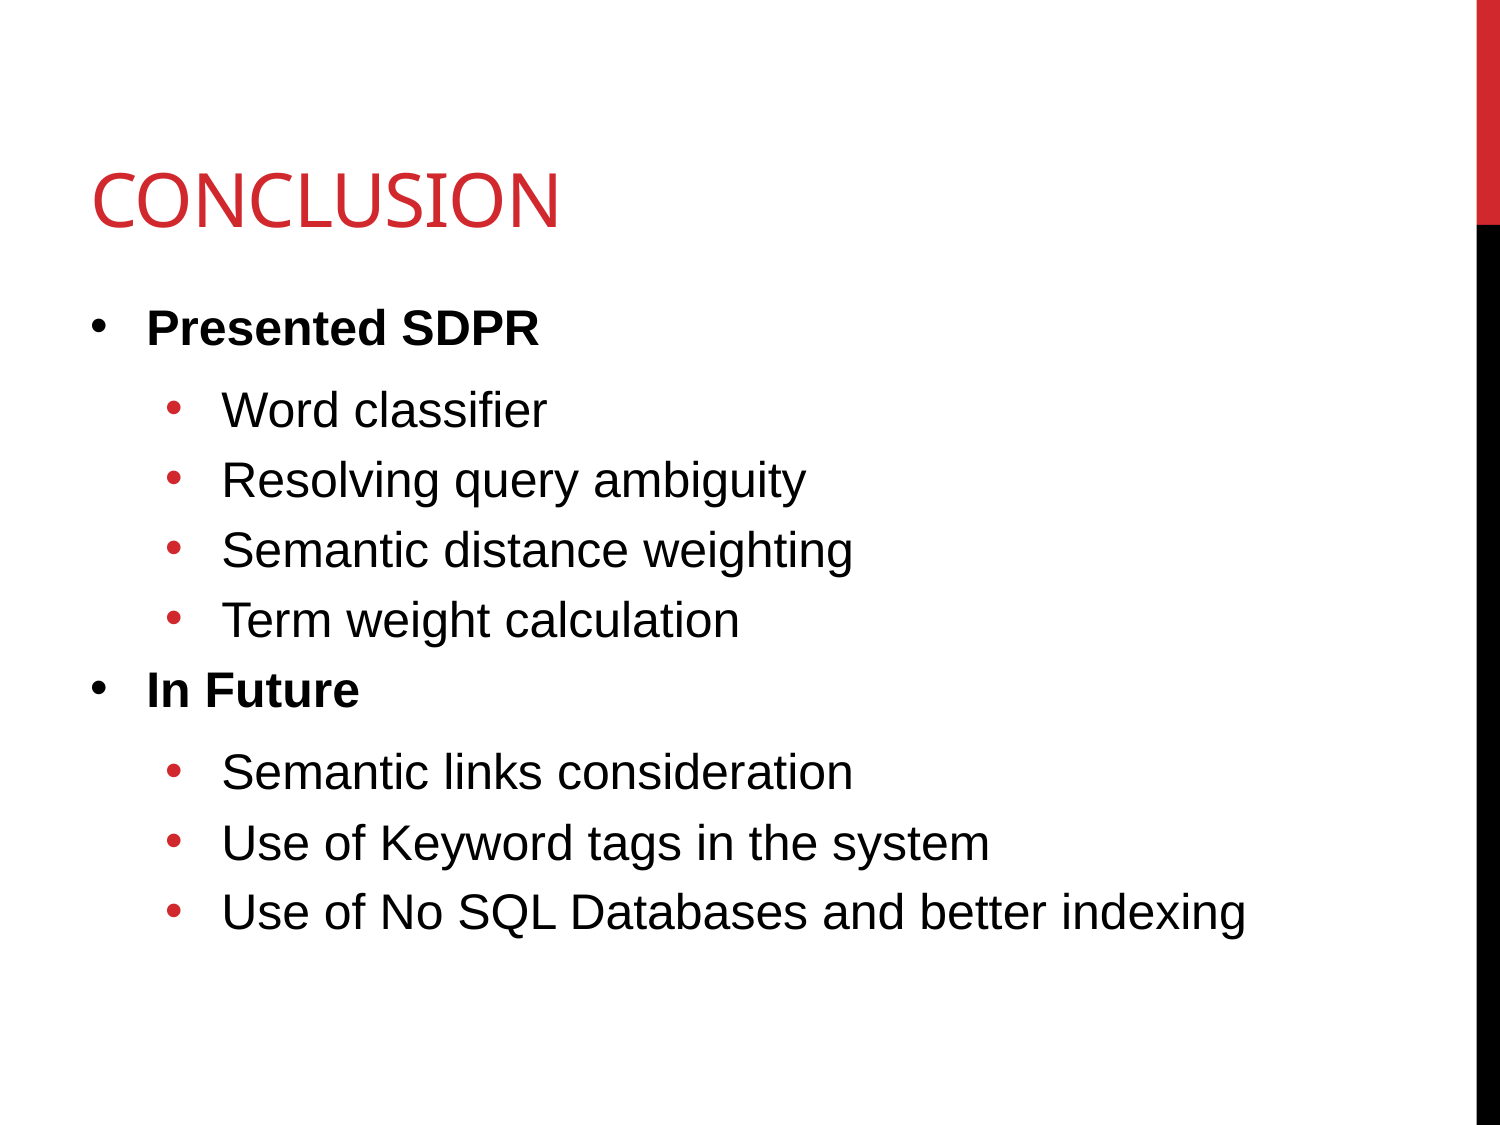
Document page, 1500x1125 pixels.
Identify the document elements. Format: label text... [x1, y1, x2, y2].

list Presented SDPR Word classifier Resolving query ambiguity Semantic distance weighting Term weight calculation In Future Semantic links consideration Use of Keyword tags in the system Use of No SQL Databases and better indexing [75, 287, 1325, 1005]
title Conclusion [75, 25, 1025, 250]
